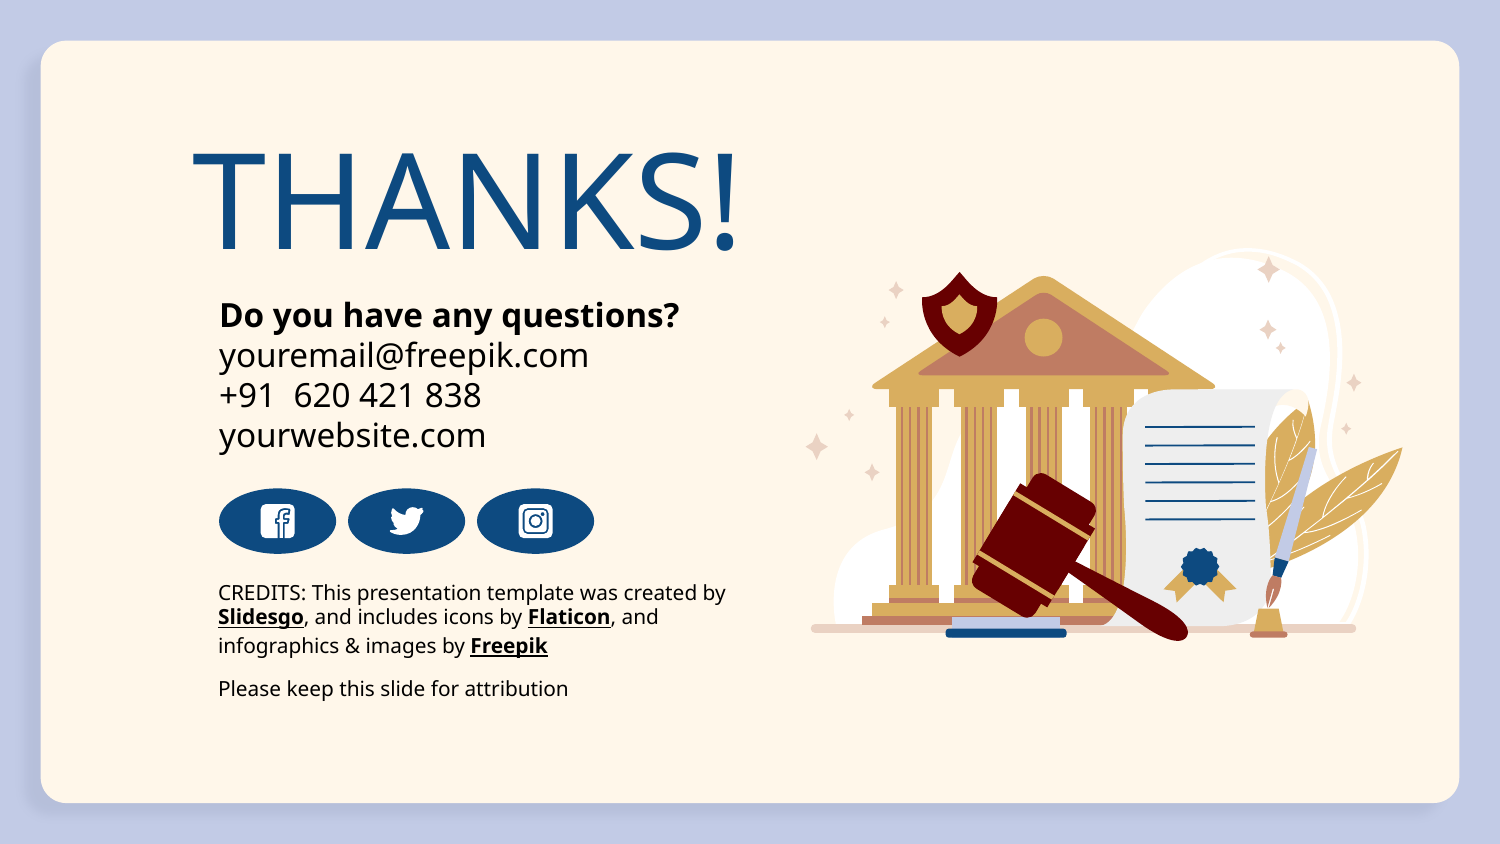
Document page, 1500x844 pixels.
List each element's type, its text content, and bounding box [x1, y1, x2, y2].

title THANKS! [192, 115, 919, 284]
subtitle Do you have any questions? youremail@freepik.com +91 620 421 838 yourwebsite.com [219, 294, 800, 469]
text_box [476, 488, 595, 554]
text_box Please keep this slide for attribution [218, 675, 852, 710]
text_box [219, 488, 337, 554]
text_box [348, 488, 466, 554]
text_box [805, 247, 1403, 642]
text_box [389, 507, 424, 535]
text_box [518, 503, 553, 539]
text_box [260, 503, 295, 539]
